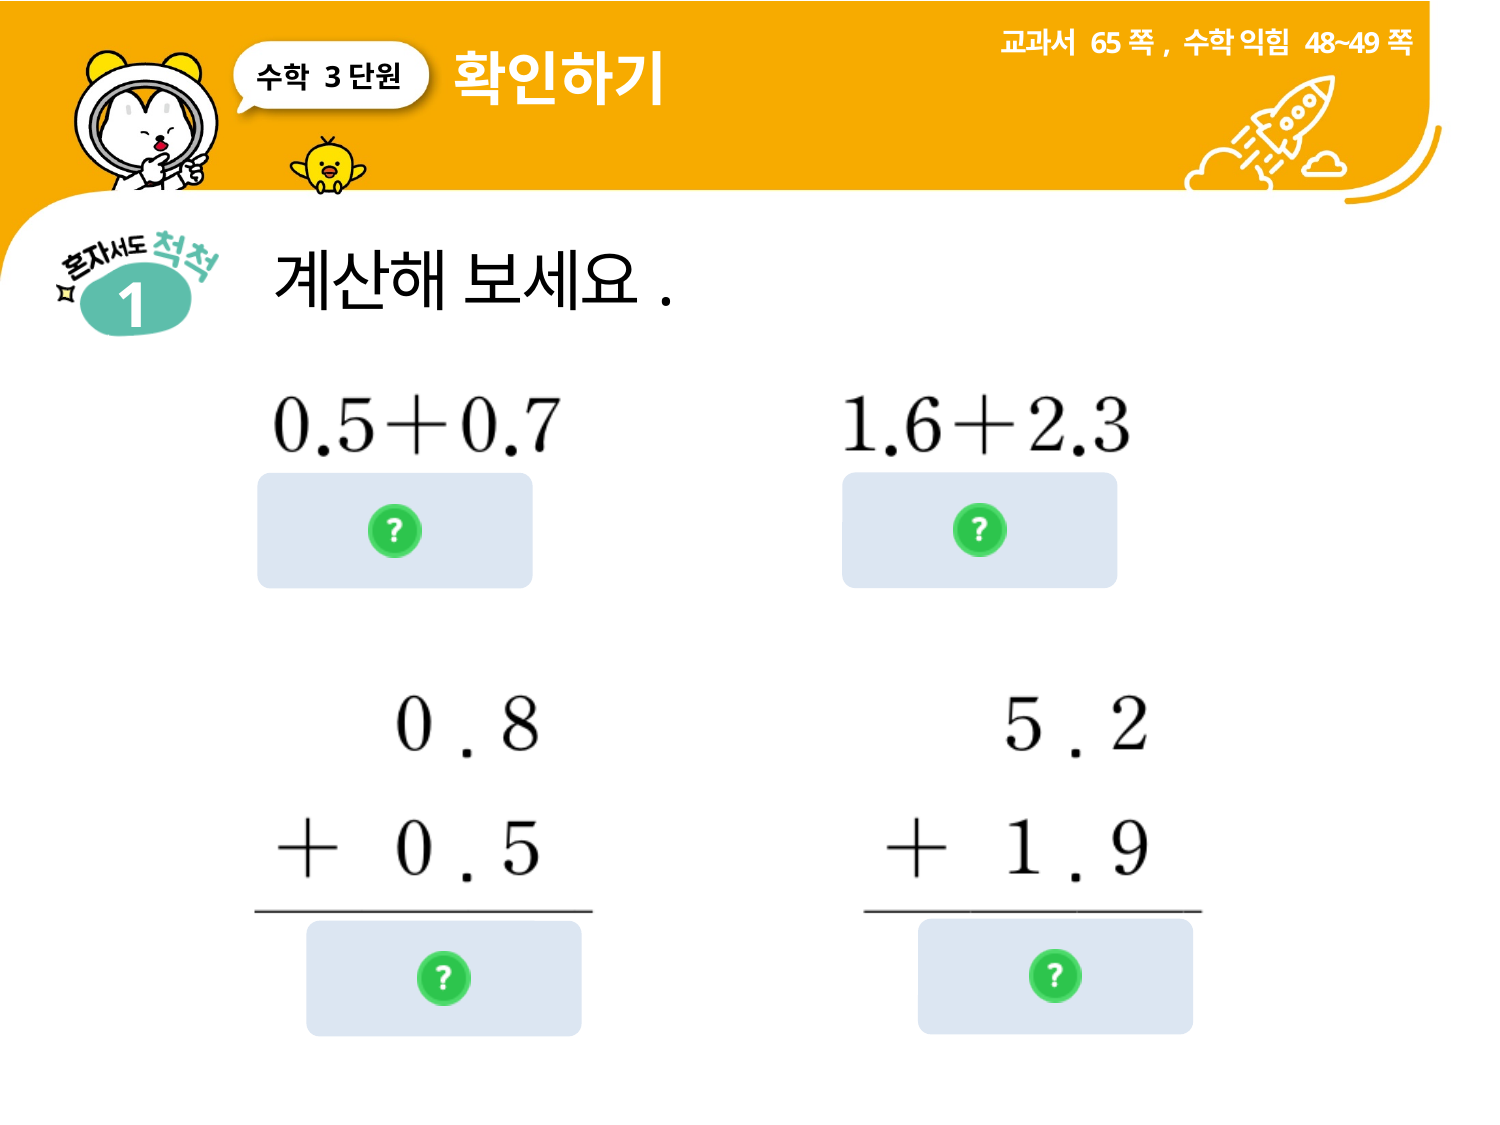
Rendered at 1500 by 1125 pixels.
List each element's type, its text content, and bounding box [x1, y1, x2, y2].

list 3단원 [282, 55, 445, 106]
text_box 계산해 보세요. [222, 229, 1411, 328]
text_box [258, 474, 531, 587]
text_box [307, 922, 581, 1035]
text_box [919, 920, 1192, 1033]
list 확인하기 [438, 38, 1204, 125]
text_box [843, 474, 1116, 587]
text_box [52, 228, 222, 348]
list 교과서 65쪽, 수학 익힘 48~49쪽 [985, 20, 1430, 69]
picture [0, 1, 1500, 1124]
